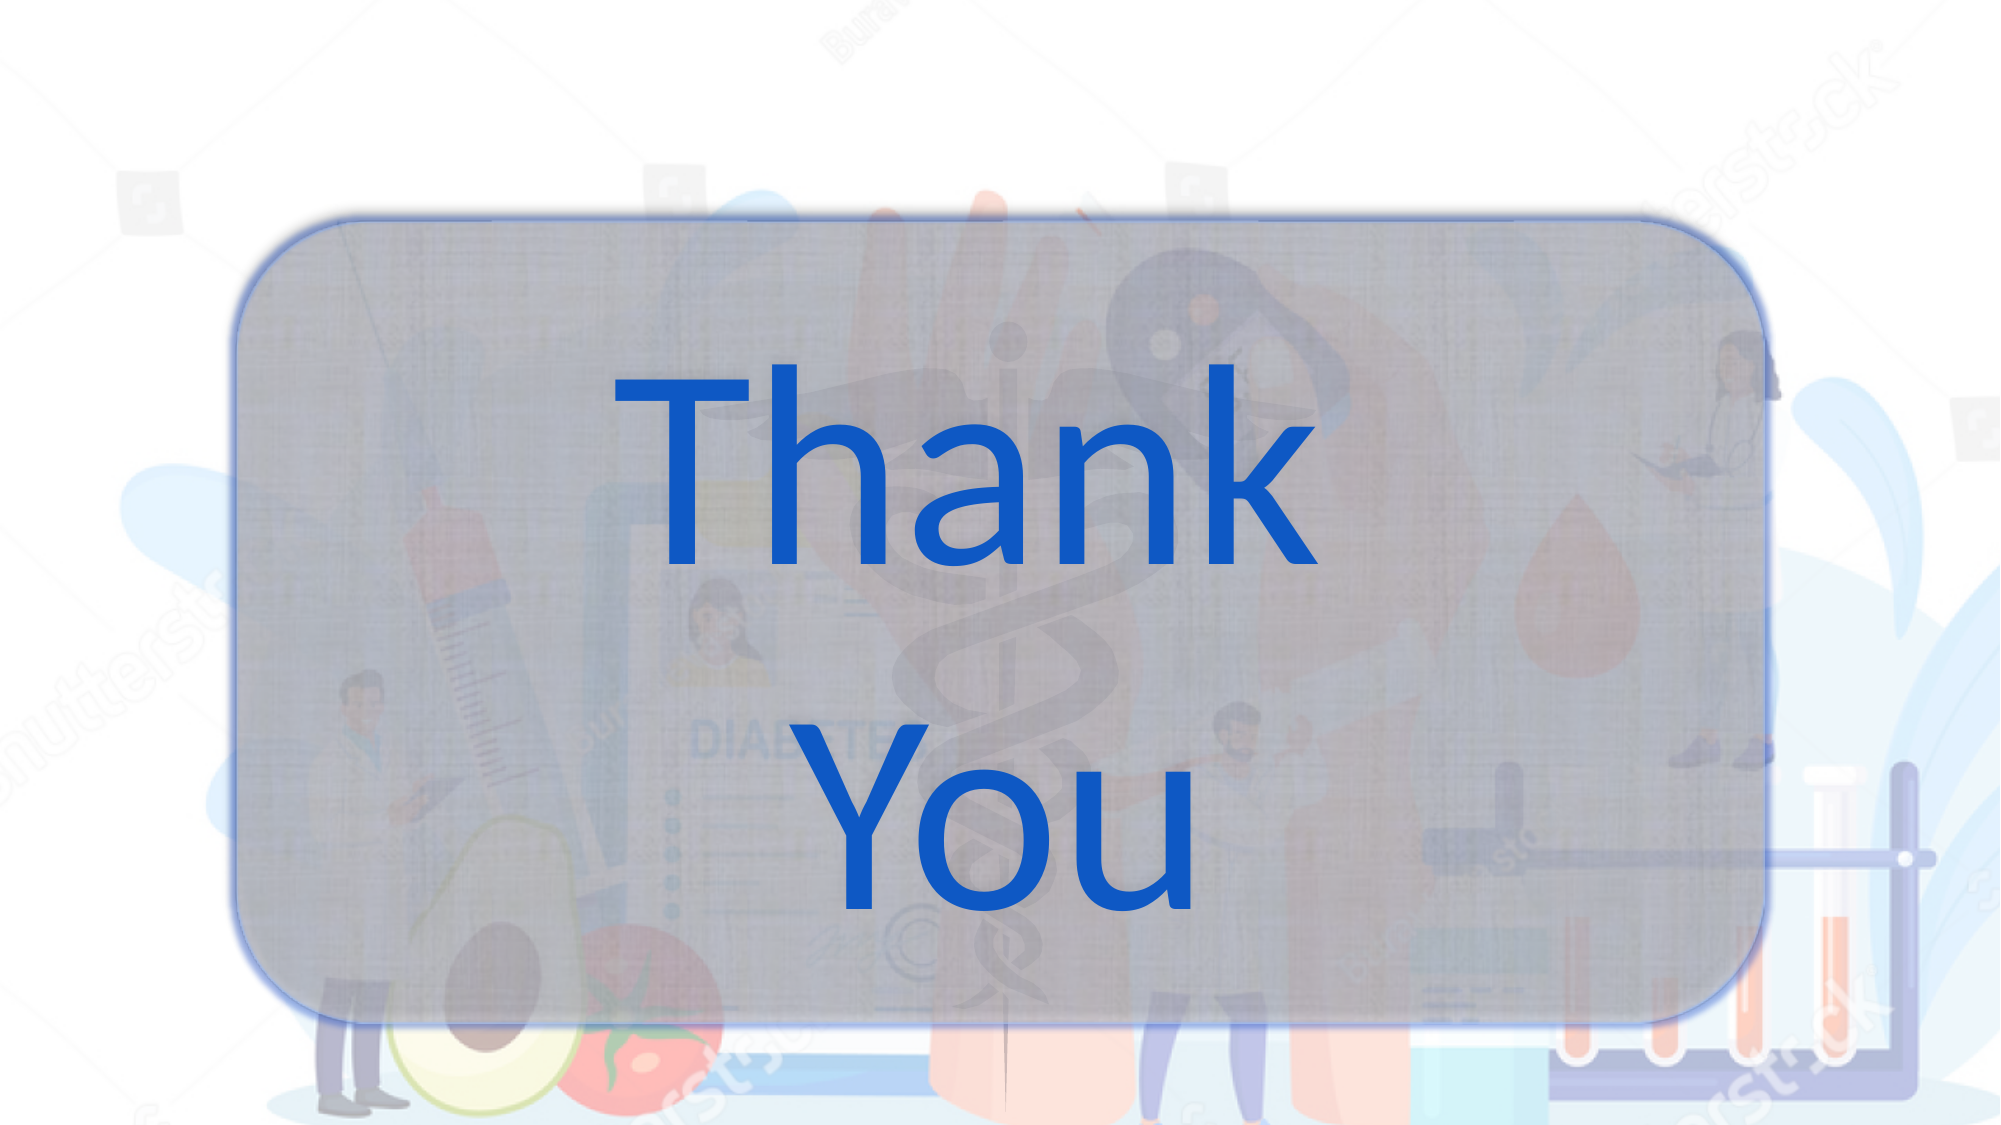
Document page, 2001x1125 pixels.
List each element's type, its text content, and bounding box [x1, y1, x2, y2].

text_box Thank You [240, 225, 1761, 1020]
